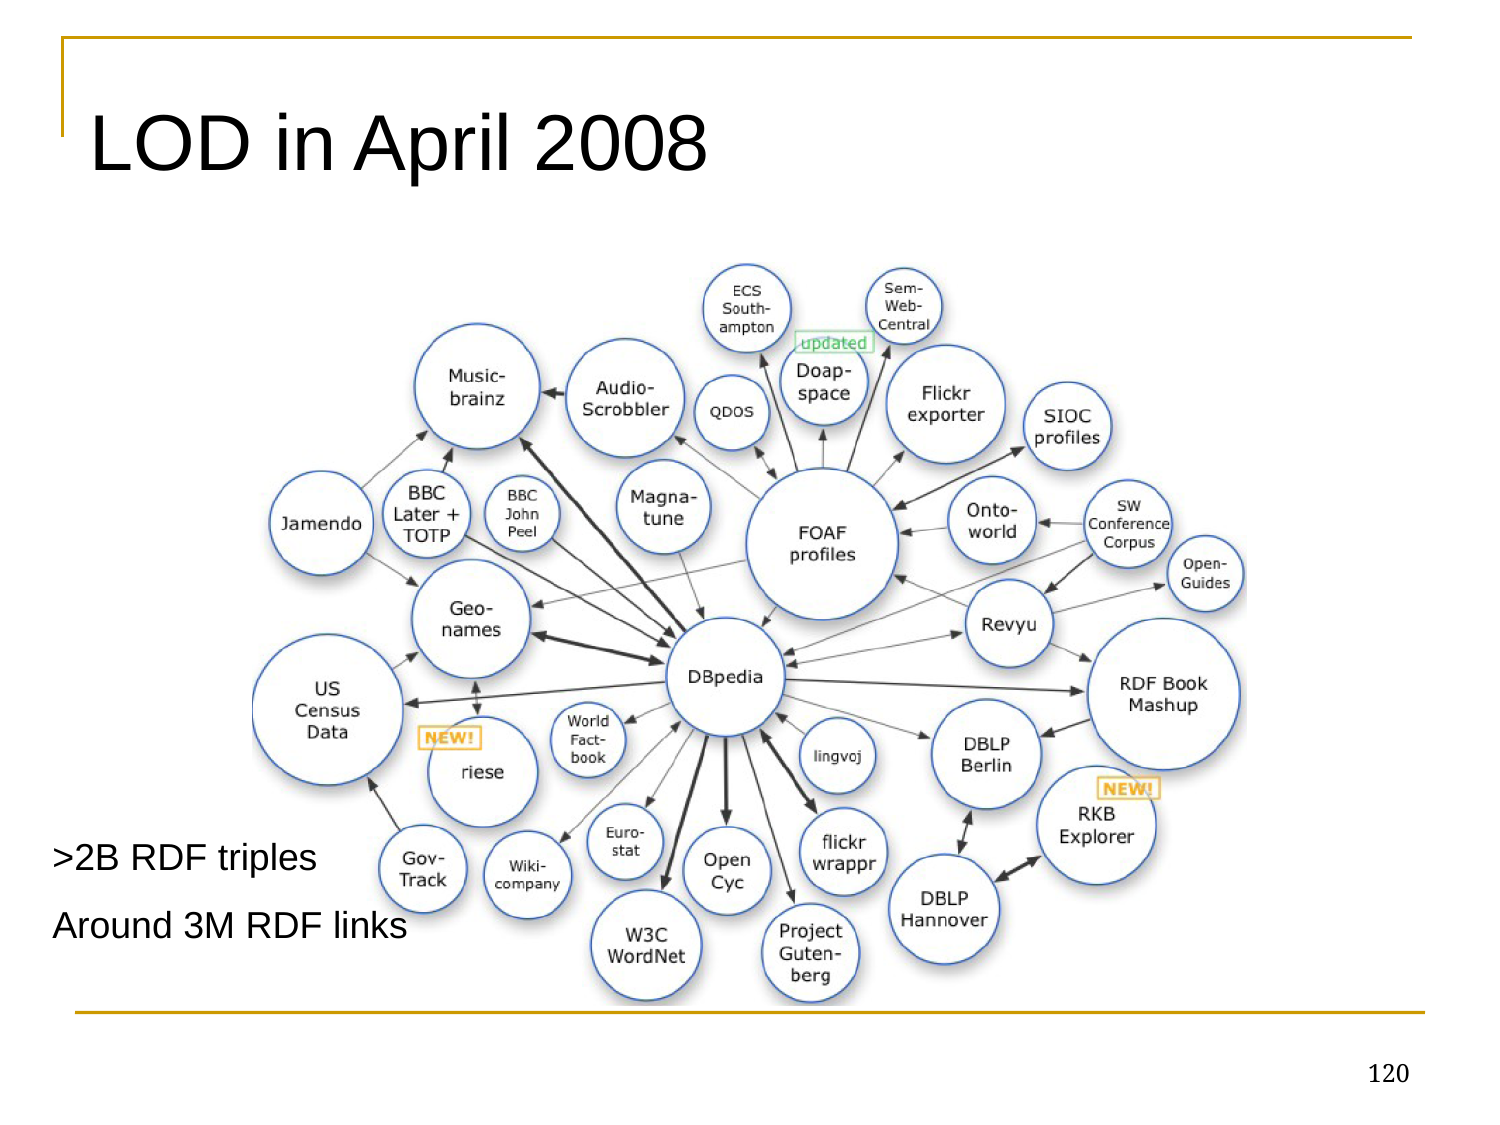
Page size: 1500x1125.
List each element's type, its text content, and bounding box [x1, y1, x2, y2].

text_box LOD in April 2008 [74, 45, 1425, 233]
slide_number 120 [1074, 1024, 1425, 1100]
text_box >2B RDF triples Around 3M RDF links [37, 825, 247, 954]
picture [252, 262, 1248, 1006]
